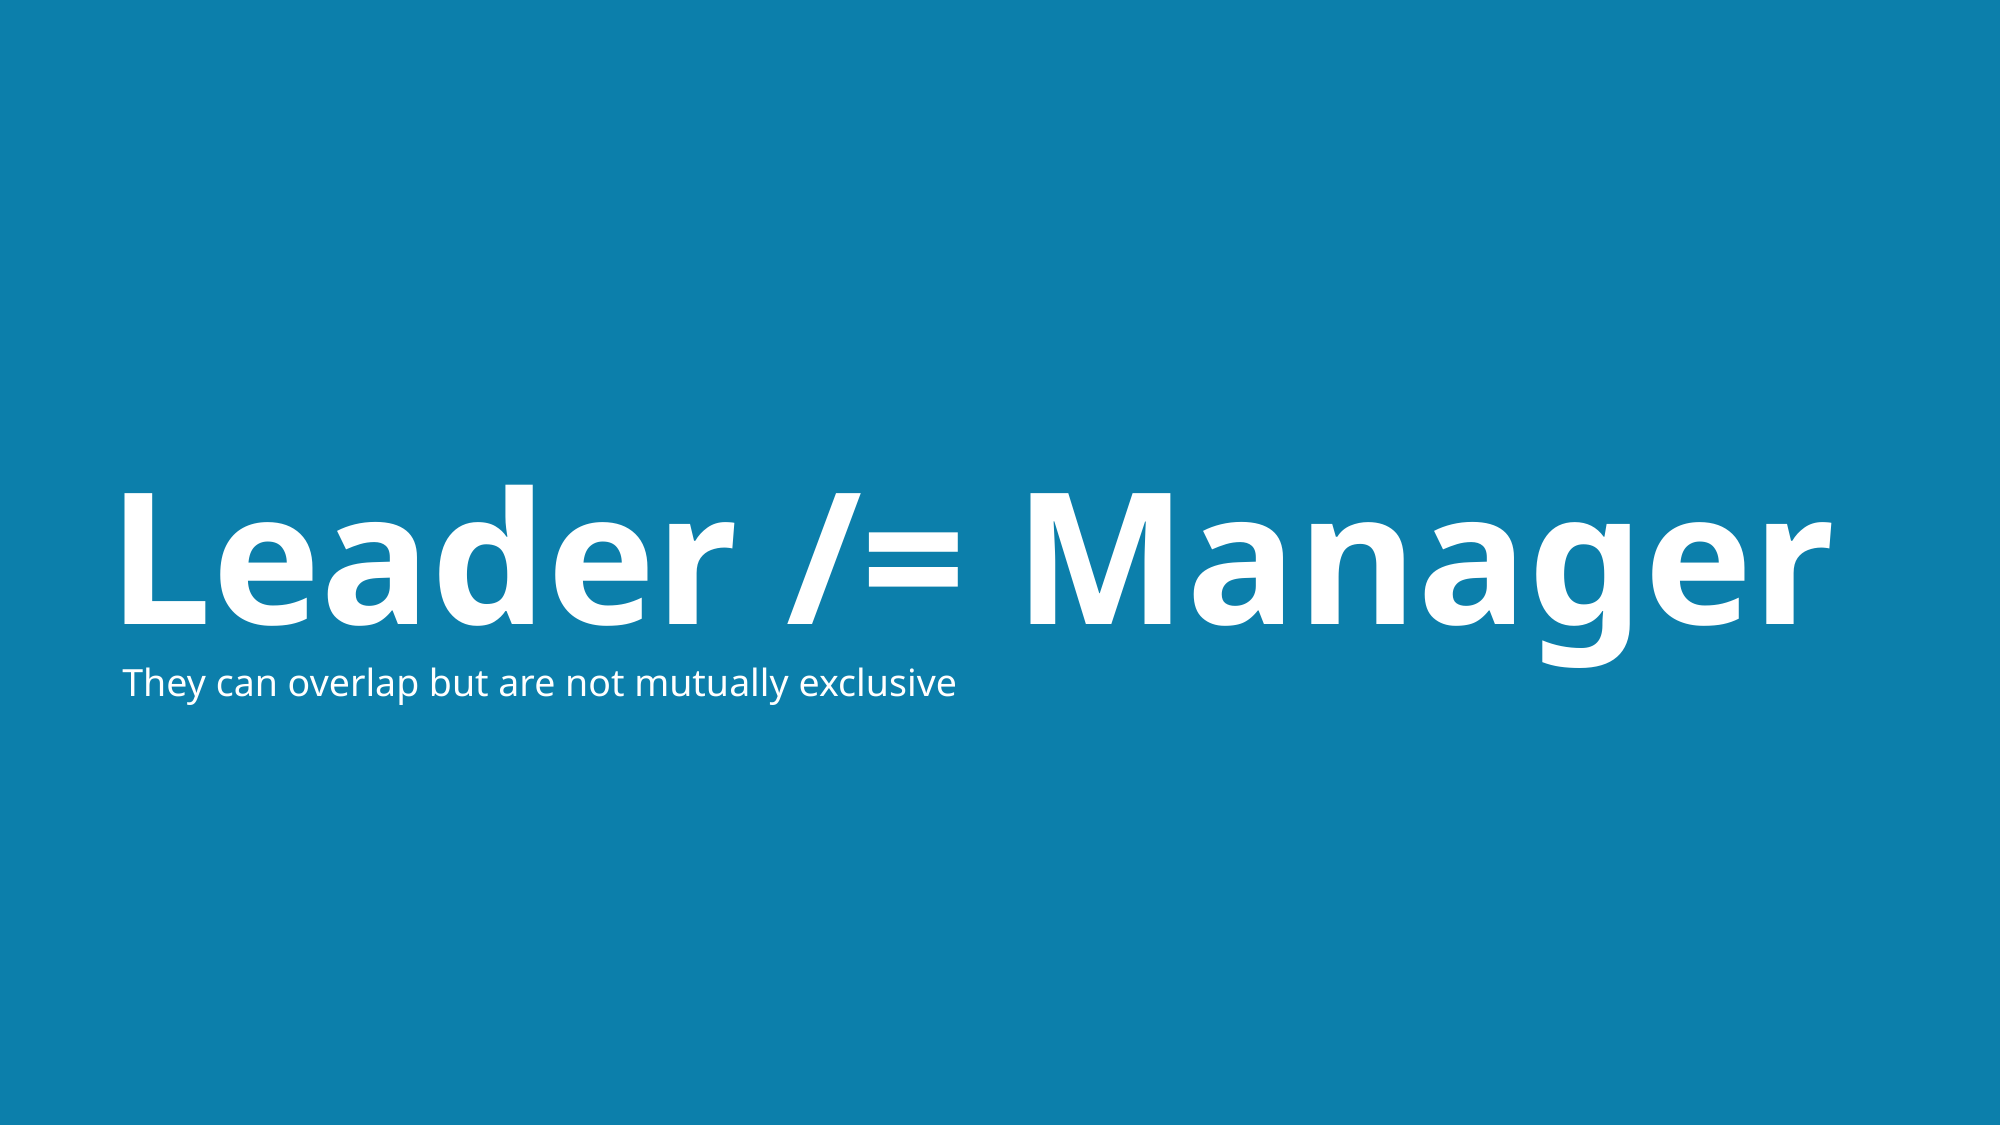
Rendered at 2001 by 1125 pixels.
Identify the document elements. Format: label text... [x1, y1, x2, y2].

text_box They can overlap but are not mutually exclusive [107, 651, 973, 711]
list Leader /= Manager [93, 458, 1907, 666]
